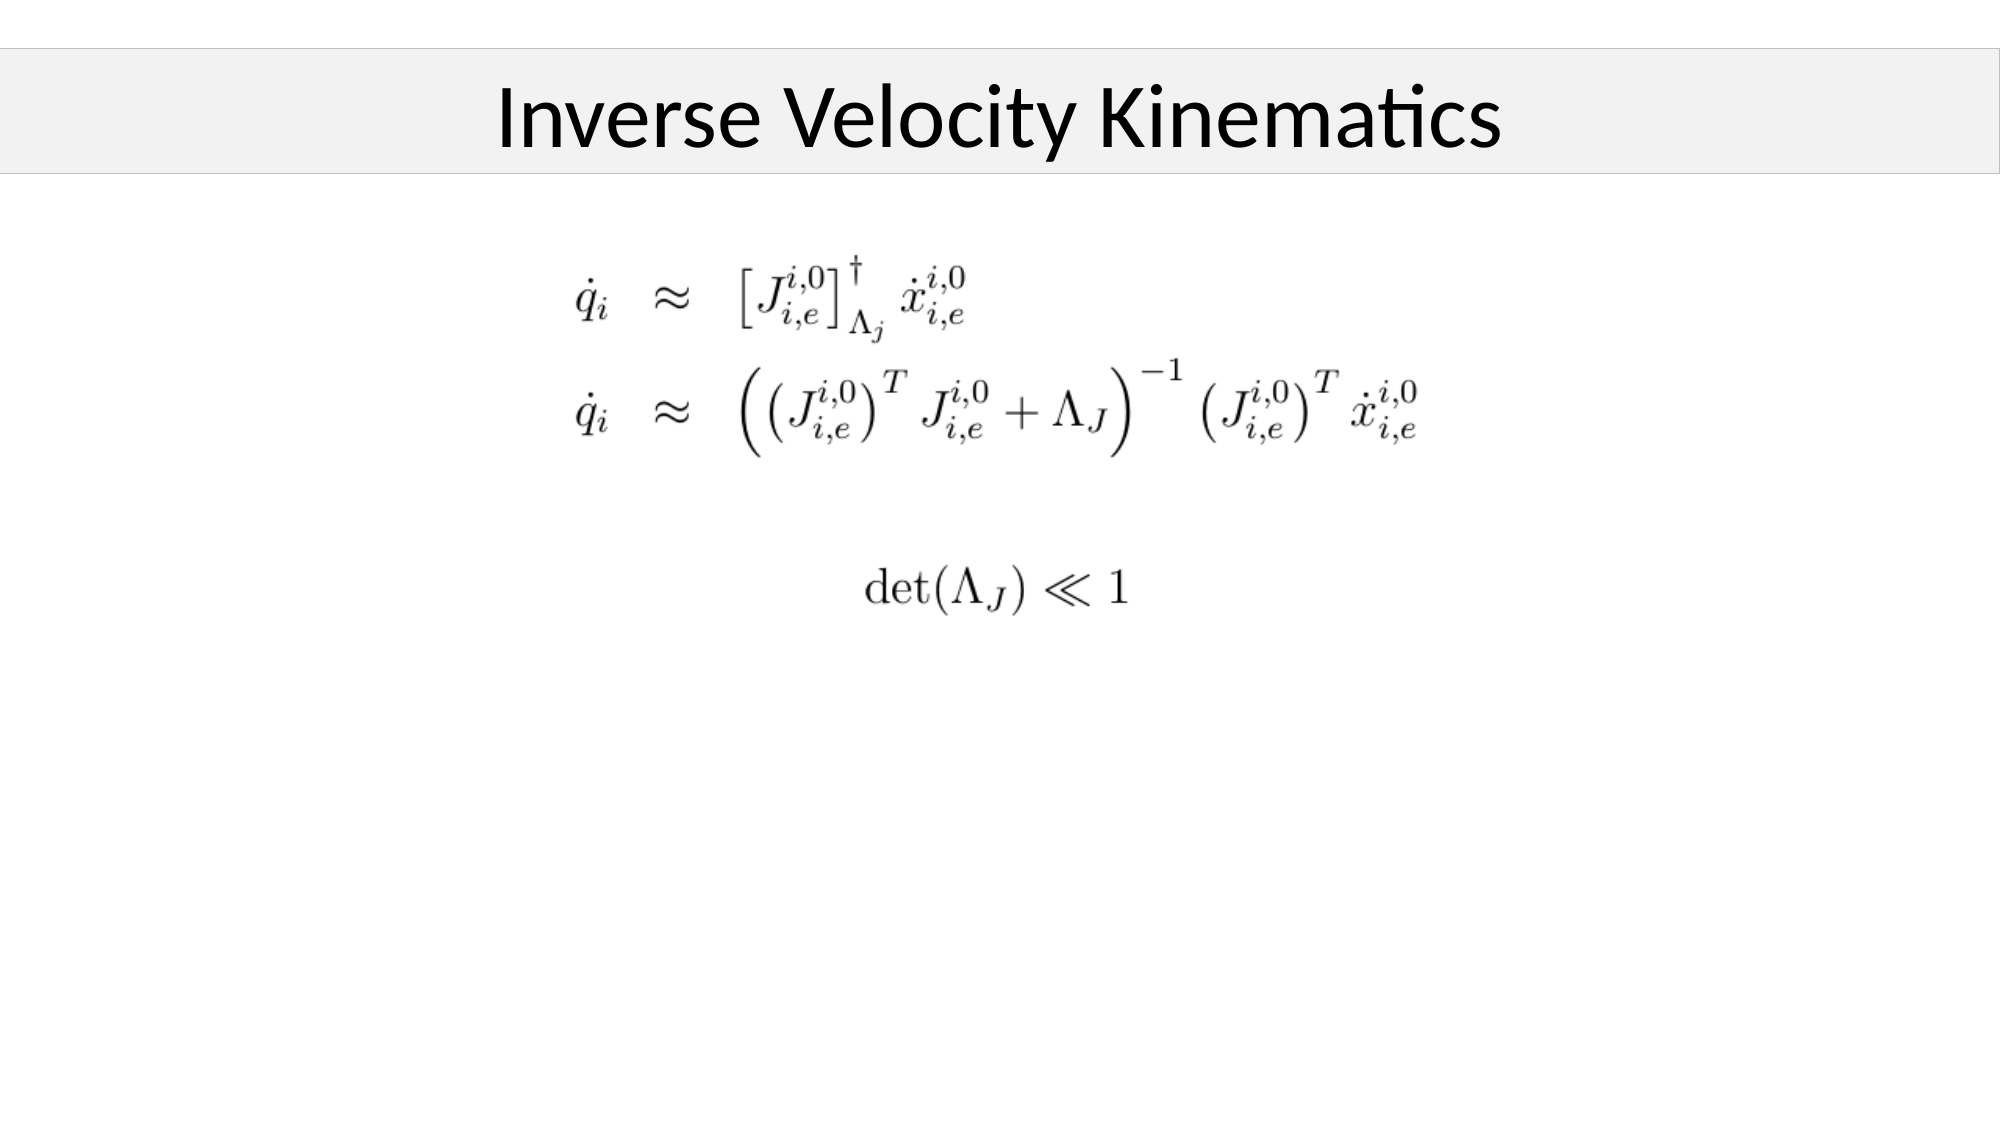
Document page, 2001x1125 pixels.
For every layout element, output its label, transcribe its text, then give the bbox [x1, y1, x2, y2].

picture [566, 249, 1433, 466]
text_box Inverse Velocity Kinematics [0, 48, 2000, 174]
text_box [89, 234, 1935, 992]
picture [854, 540, 1132, 631]
